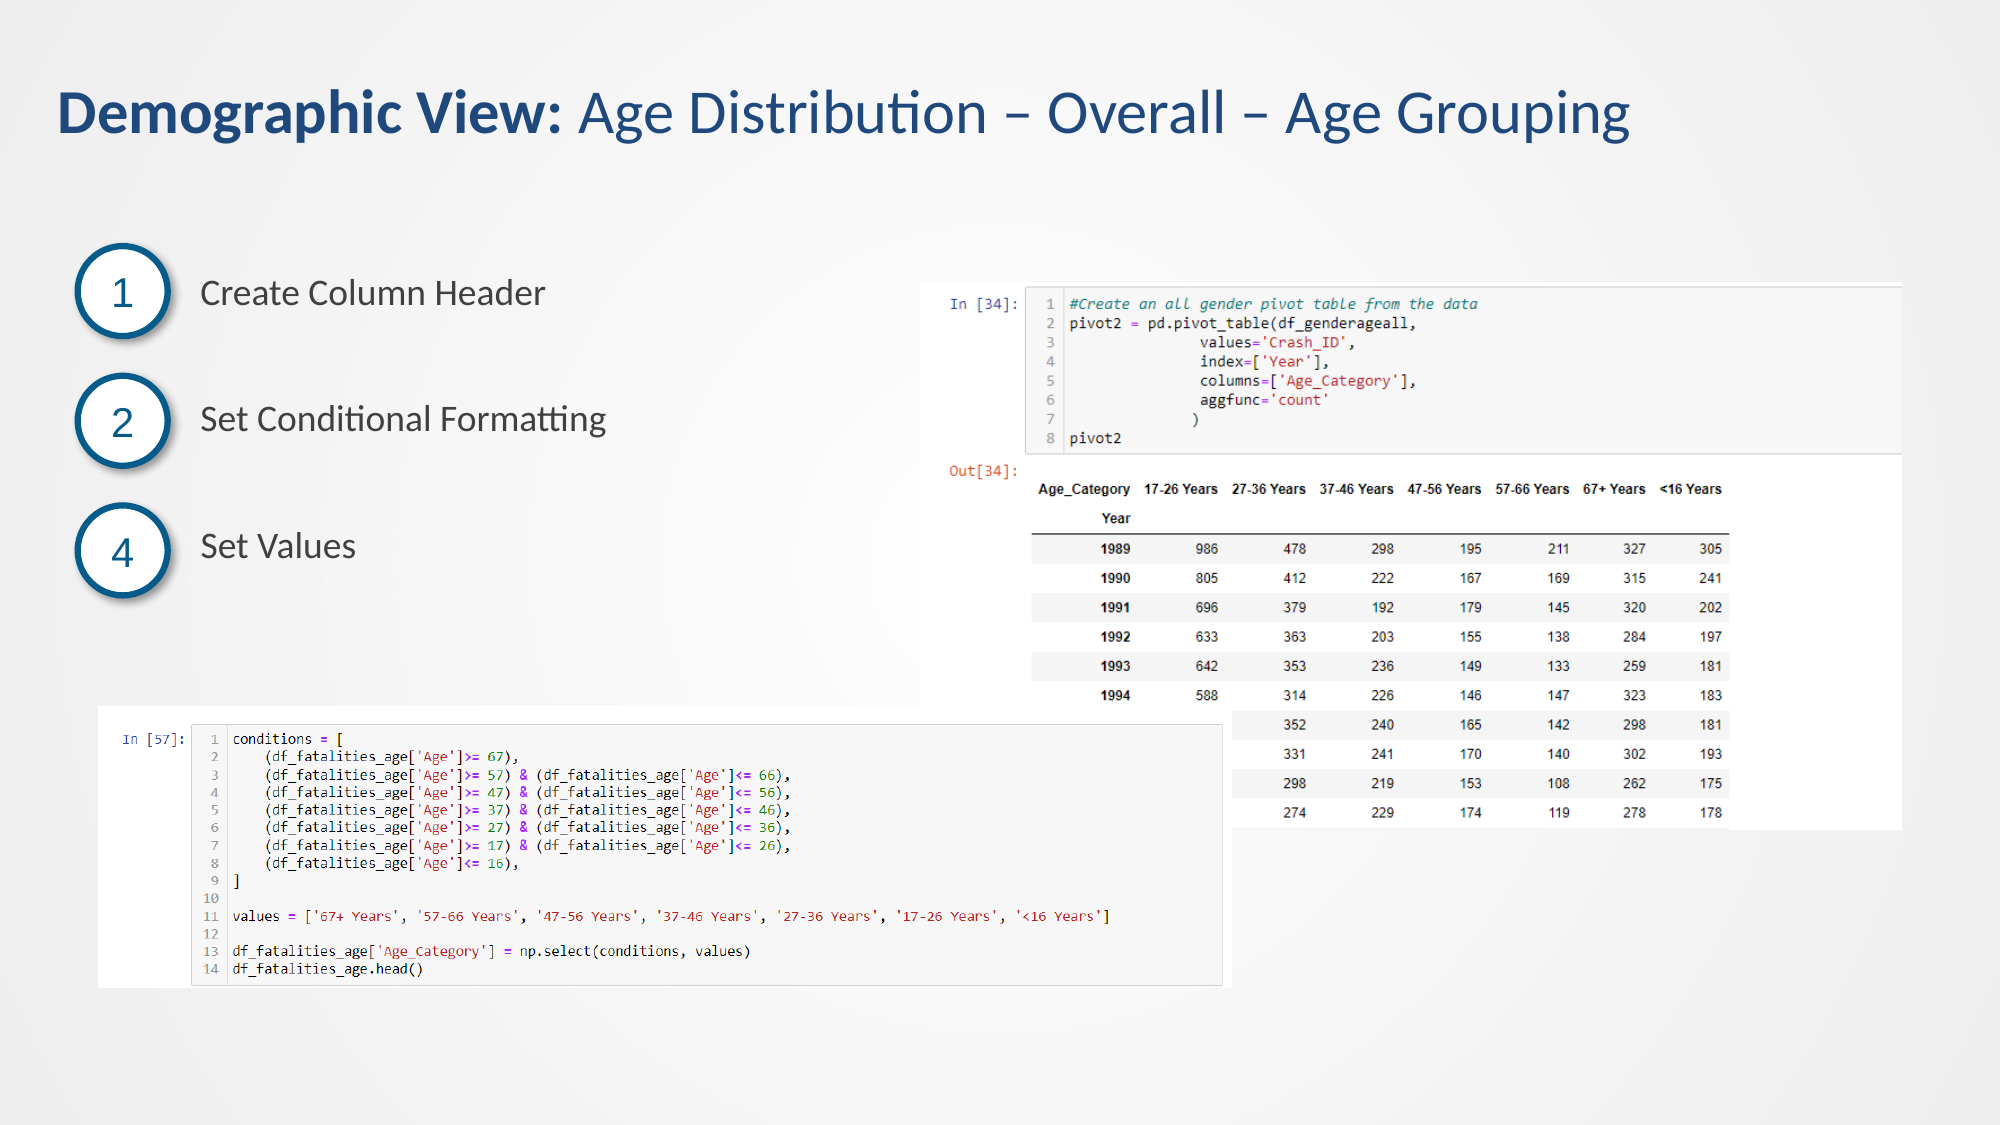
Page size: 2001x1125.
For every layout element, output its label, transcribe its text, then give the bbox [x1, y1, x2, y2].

picture [98, 281, 1902, 989]
text_box Set Values [185, 514, 824, 574]
text_box 2 [75, 373, 170, 468]
text_box 1 [75, 243, 170, 339]
text_box 4 [75, 503, 170, 598]
text_box Create Column Header [185, 260, 666, 320]
text_box Demographic View: Age Distribution – Overall – Age Grouping [42, 63, 1749, 154]
text_box Set Conditional Formatting [185, 386, 666, 447]
